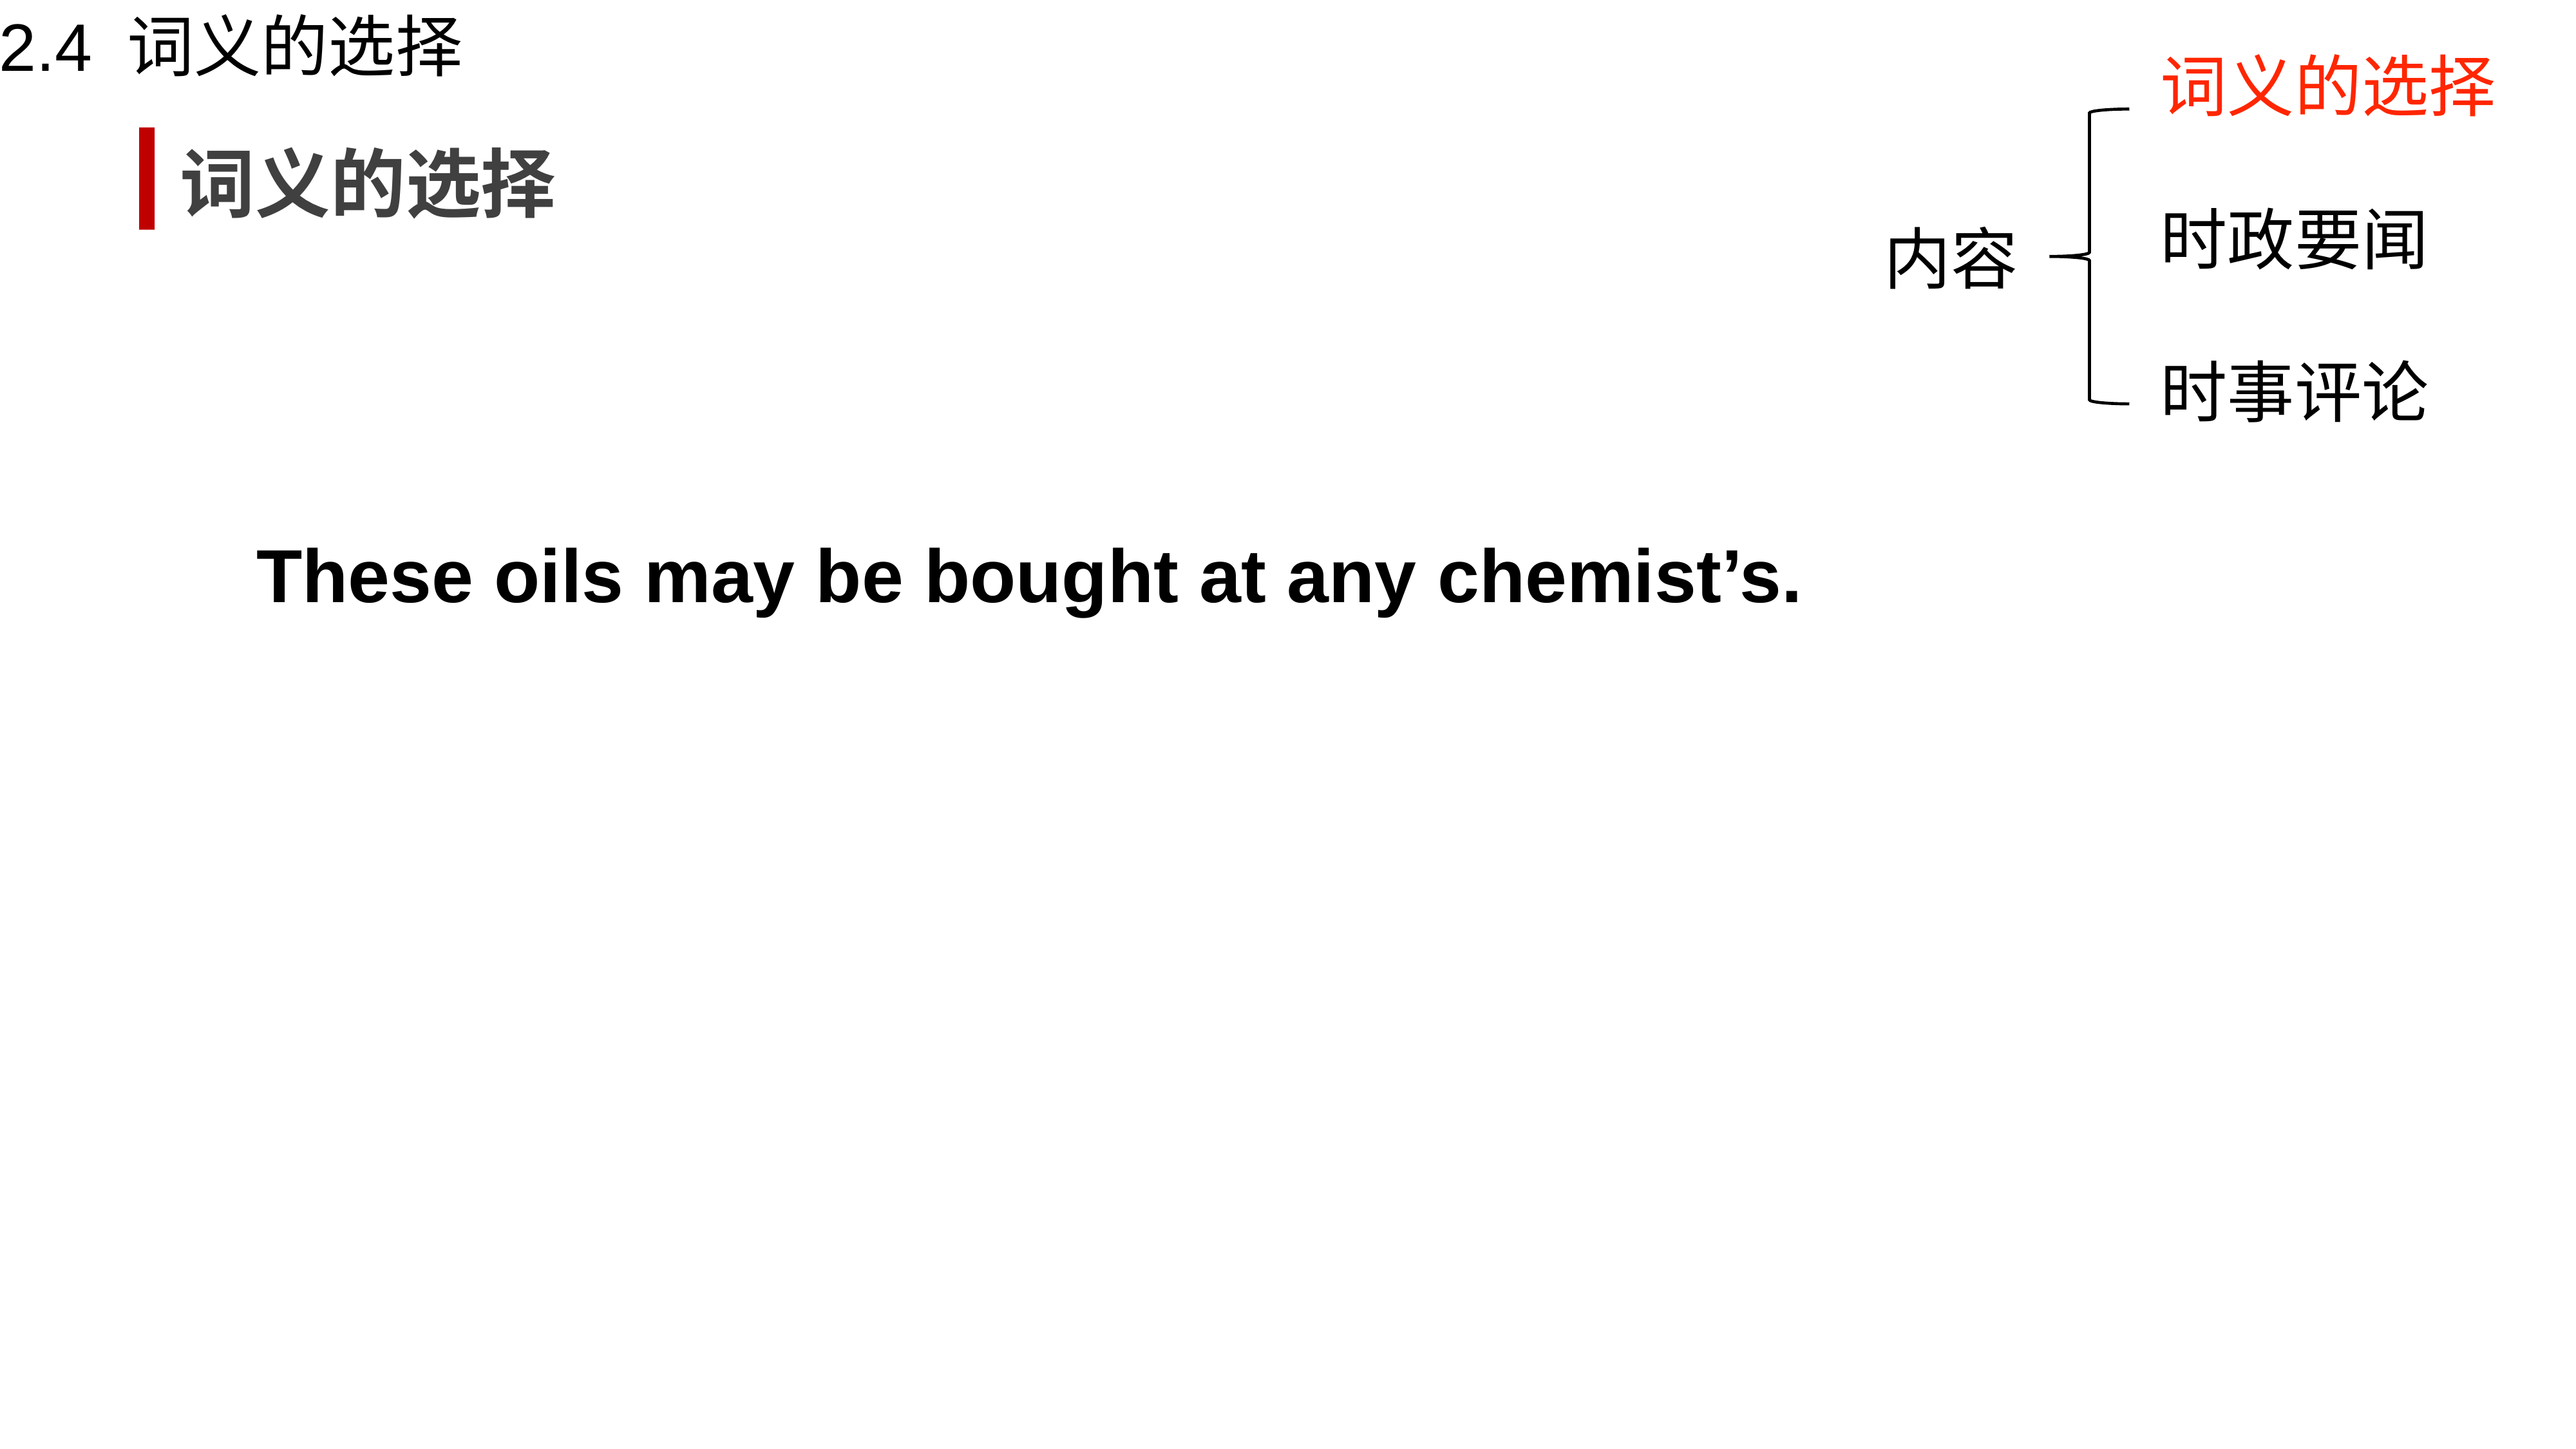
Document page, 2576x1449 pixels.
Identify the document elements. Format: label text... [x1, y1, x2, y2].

text_box 词义的选择 [2155, 39, 2502, 130]
text_box 2.4 词义的选择 [0, 0, 468, 90]
text_box 时事评论 [2155, 345, 2435, 436]
text_box 词义的选择 [171, 126, 1819, 236]
text_box 内容 [1879, 211, 2024, 303]
text_box 时政要闻 [2155, 191, 2435, 283]
text_box These oils may be bought at any chemist’s. [251, 431, 2469, 623]
text_box [2049, 109, 2130, 404]
text_box [139, 127, 155, 230]
